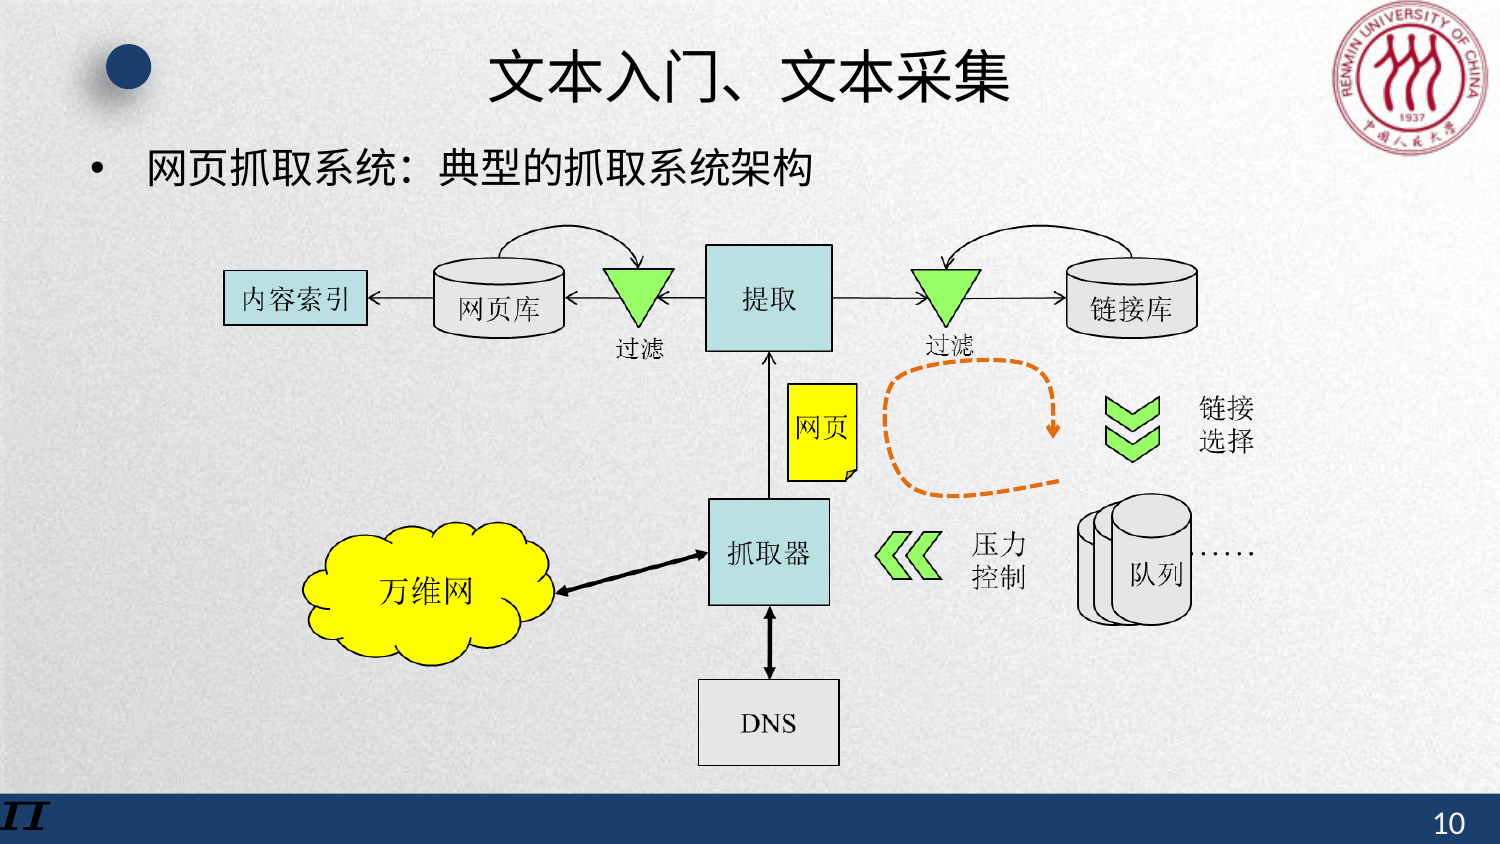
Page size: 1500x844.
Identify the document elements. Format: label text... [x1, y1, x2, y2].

list 网页抓取系统：典型的抓取系统架构 [75, 134, 1425, 781]
title 文本入门、文本采集 [75, 33, 1425, 116]
picture [0, 0, 1500, 793]
